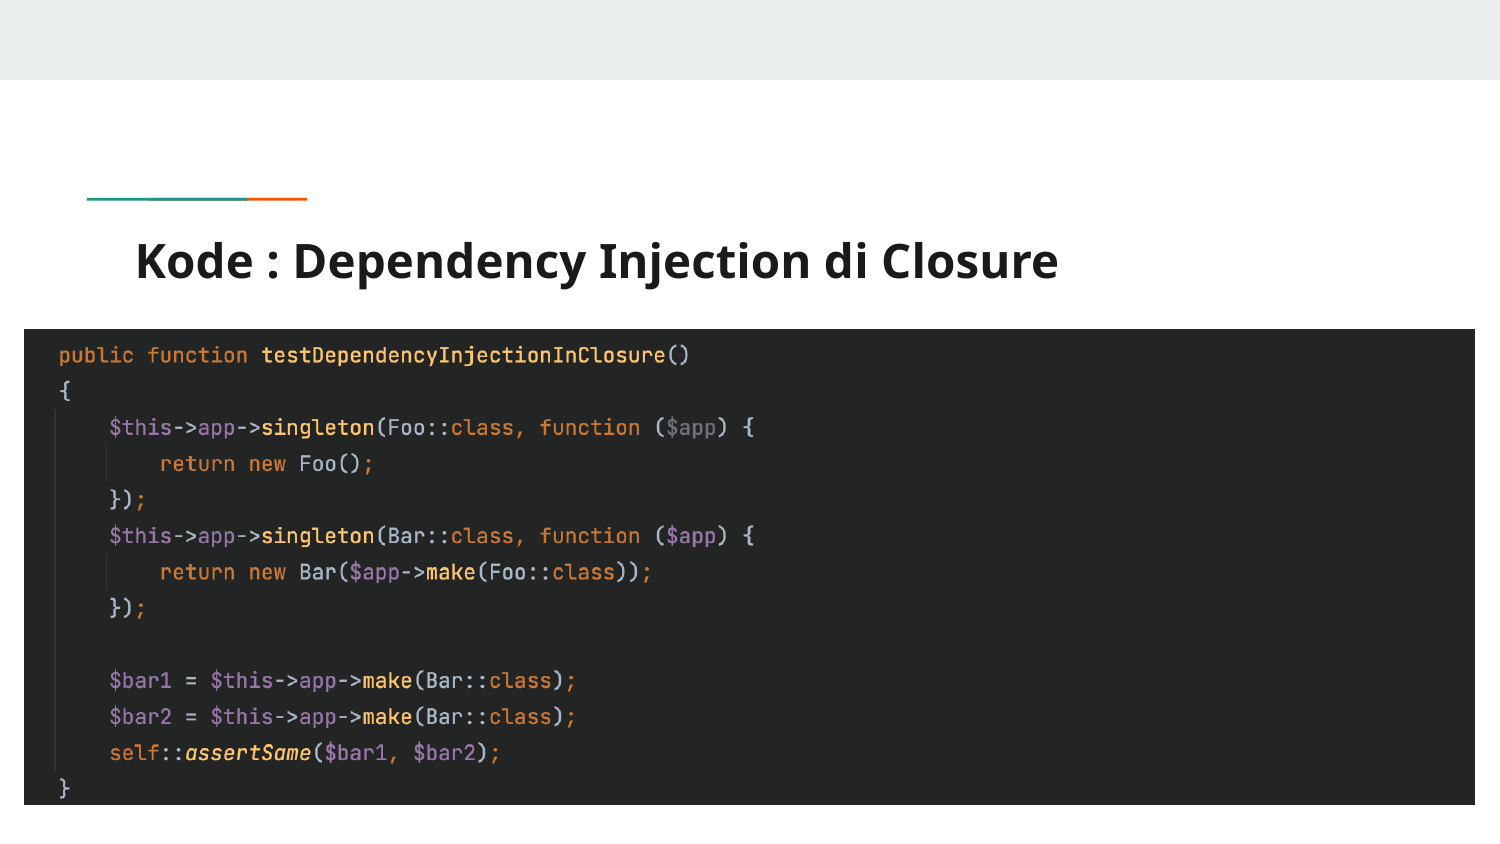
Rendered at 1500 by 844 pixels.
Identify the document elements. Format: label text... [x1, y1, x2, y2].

picture [24, 328, 1476, 806]
title Kode : Dependency Injection di Closure [119, 216, 1381, 305]
